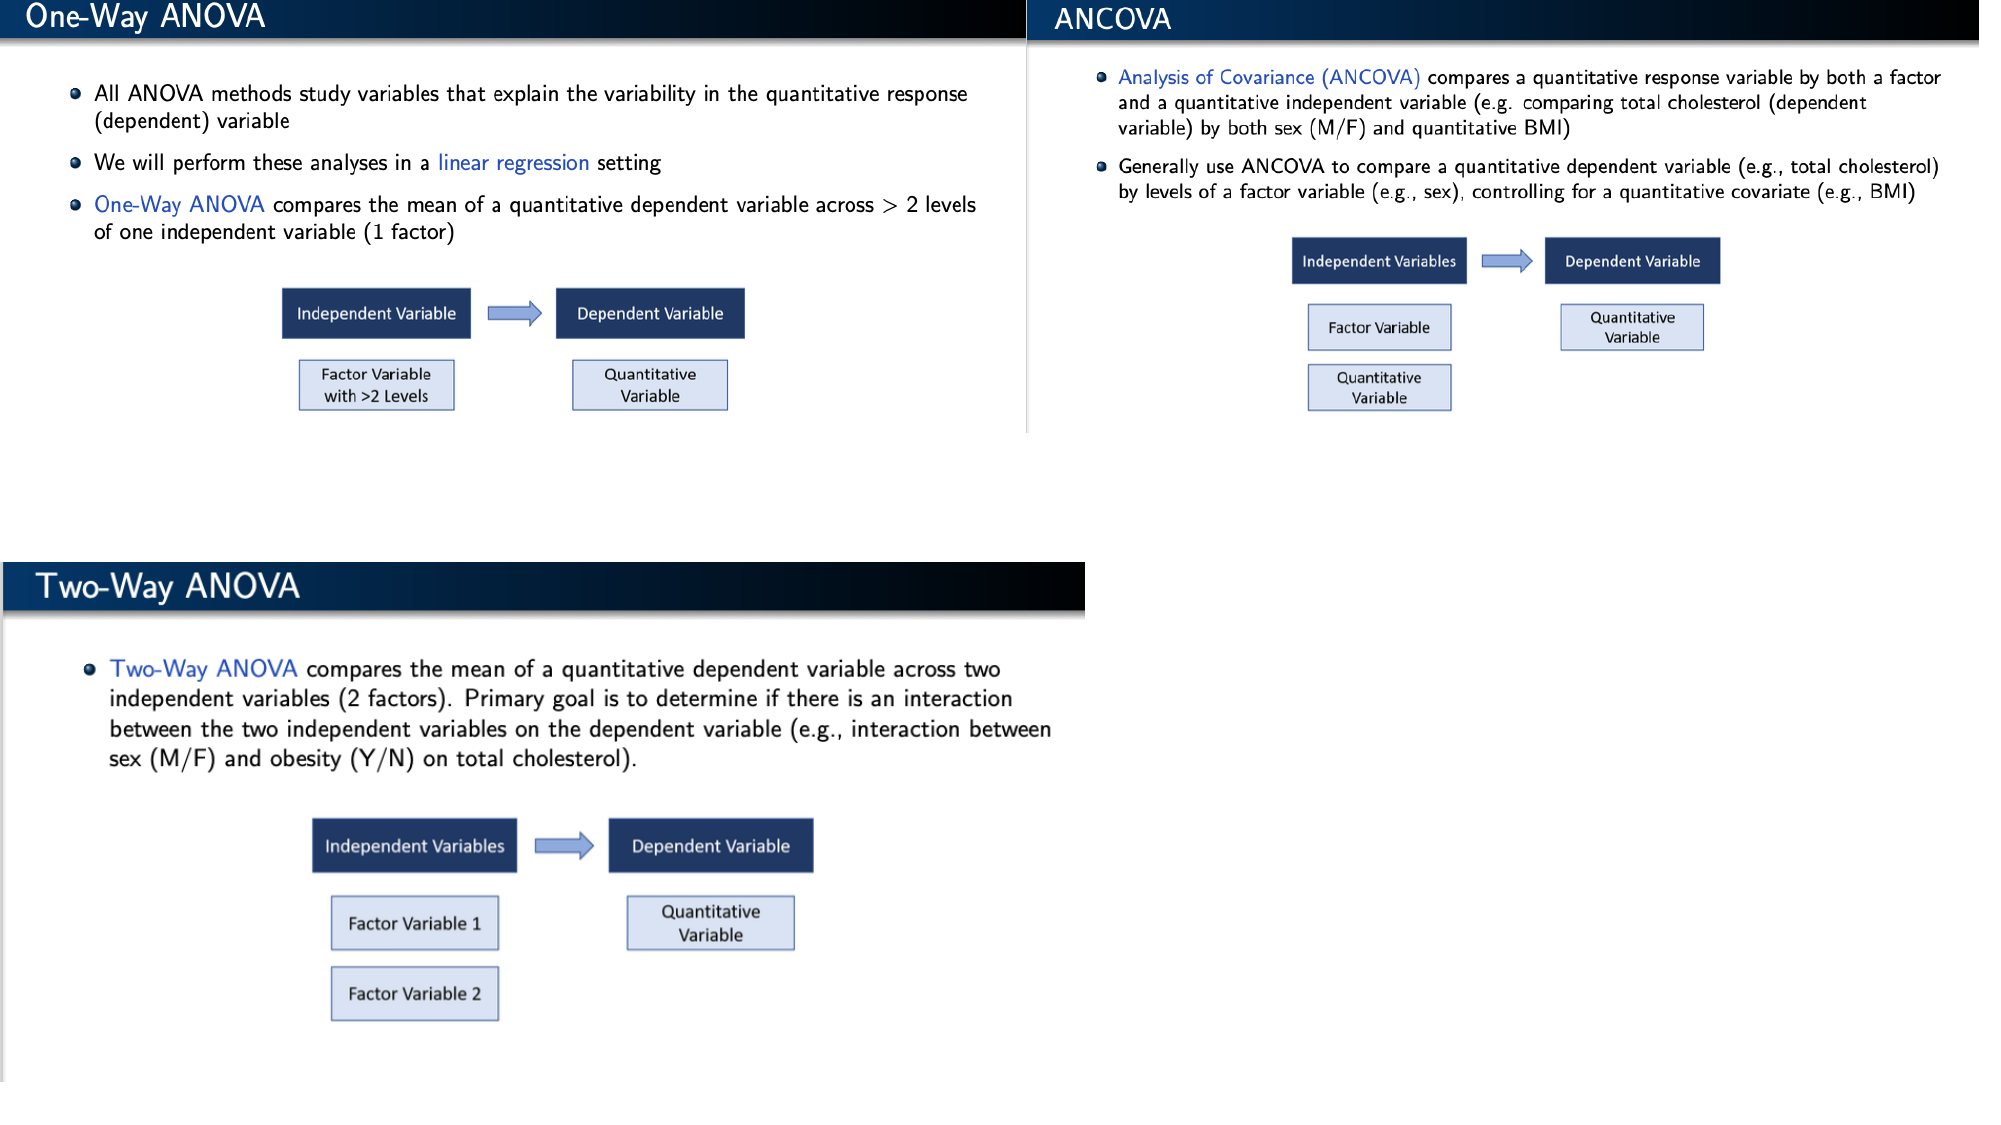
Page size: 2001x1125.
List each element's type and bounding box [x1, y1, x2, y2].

picture [0, 562, 1085, 1082]
picture [0, 0, 1979, 453]
